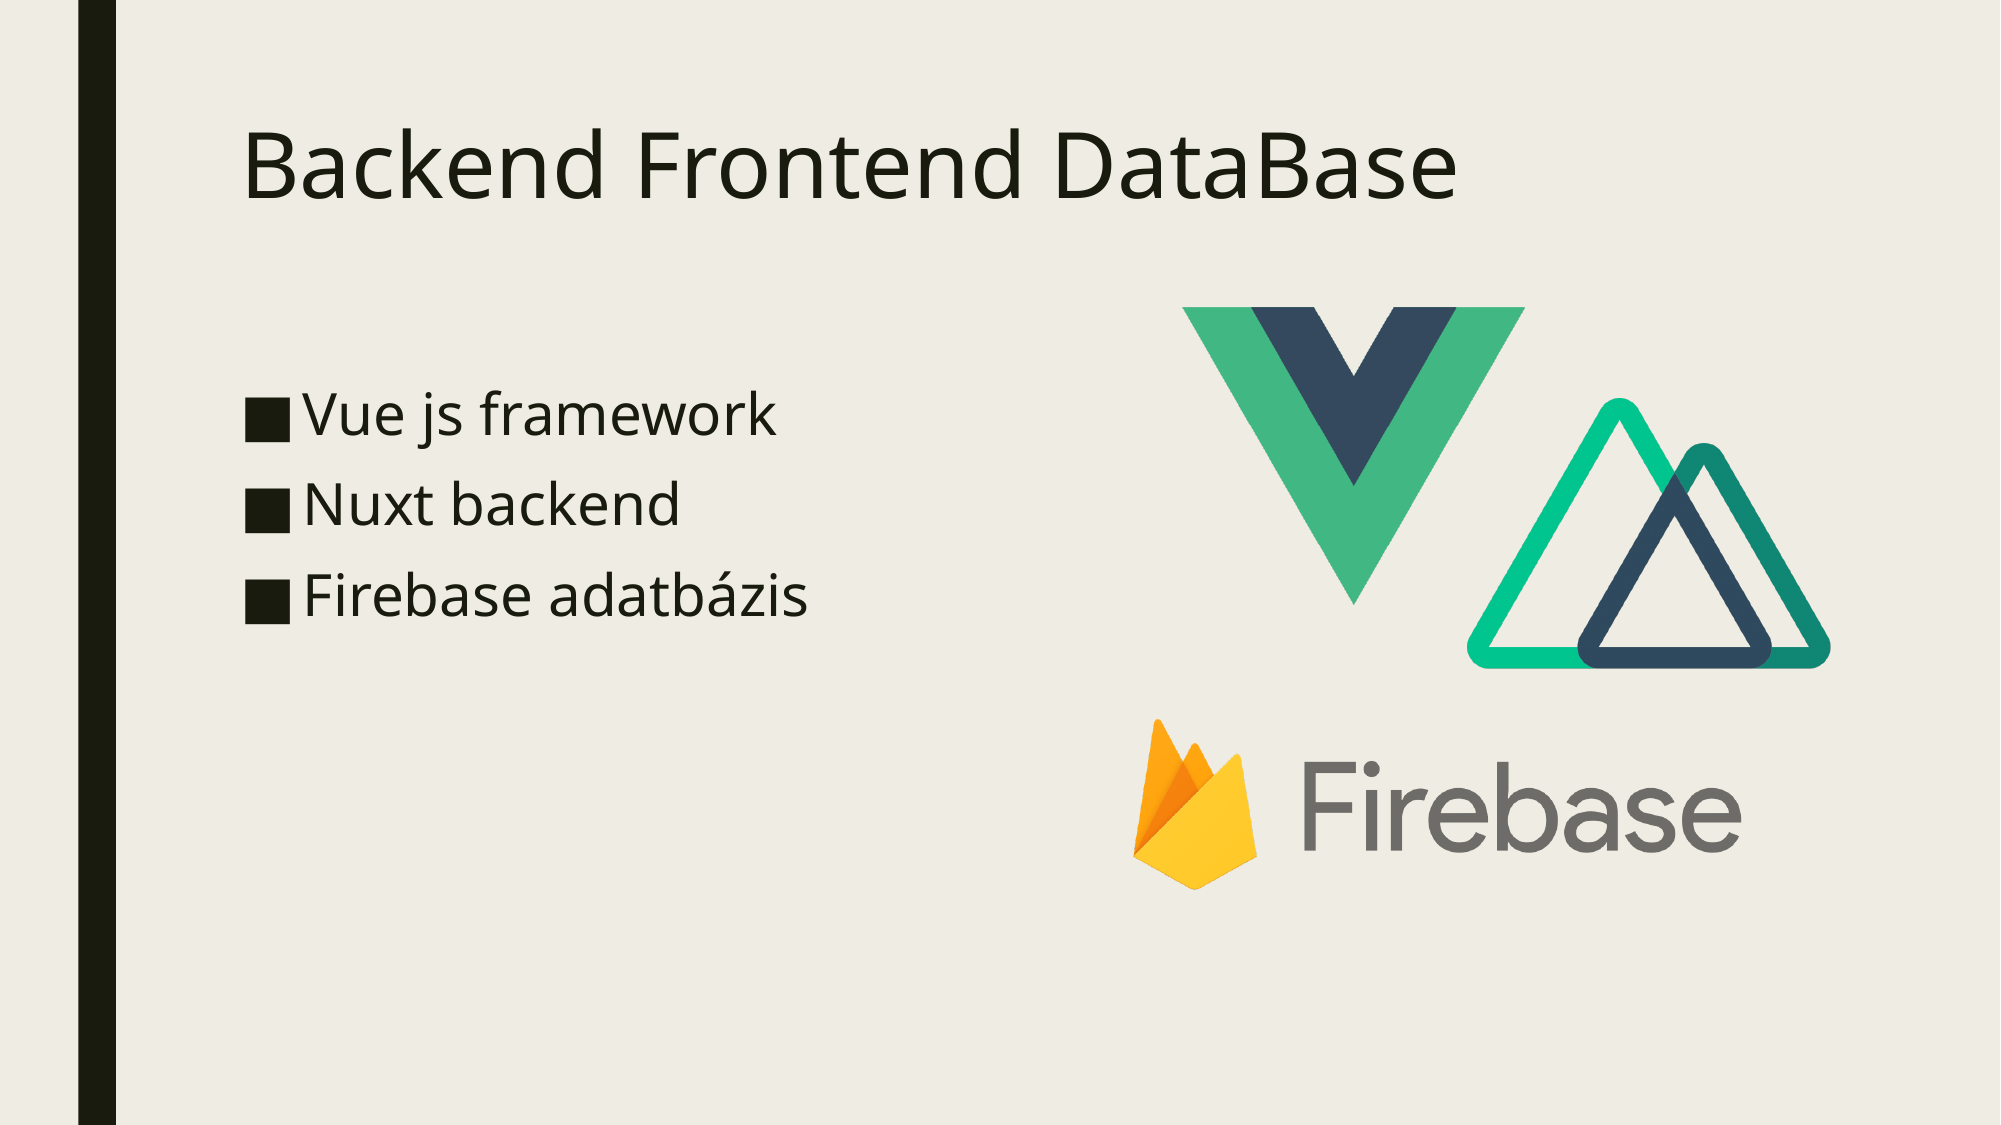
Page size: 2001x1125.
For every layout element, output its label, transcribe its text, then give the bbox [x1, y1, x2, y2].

picture [1043, 307, 1831, 940]
list Vue js framework Nuxt backend Firebase adatbázis [225, 375, 1800, 963]
title Backend Frontend DataBase [225, 112, 1800, 357]
